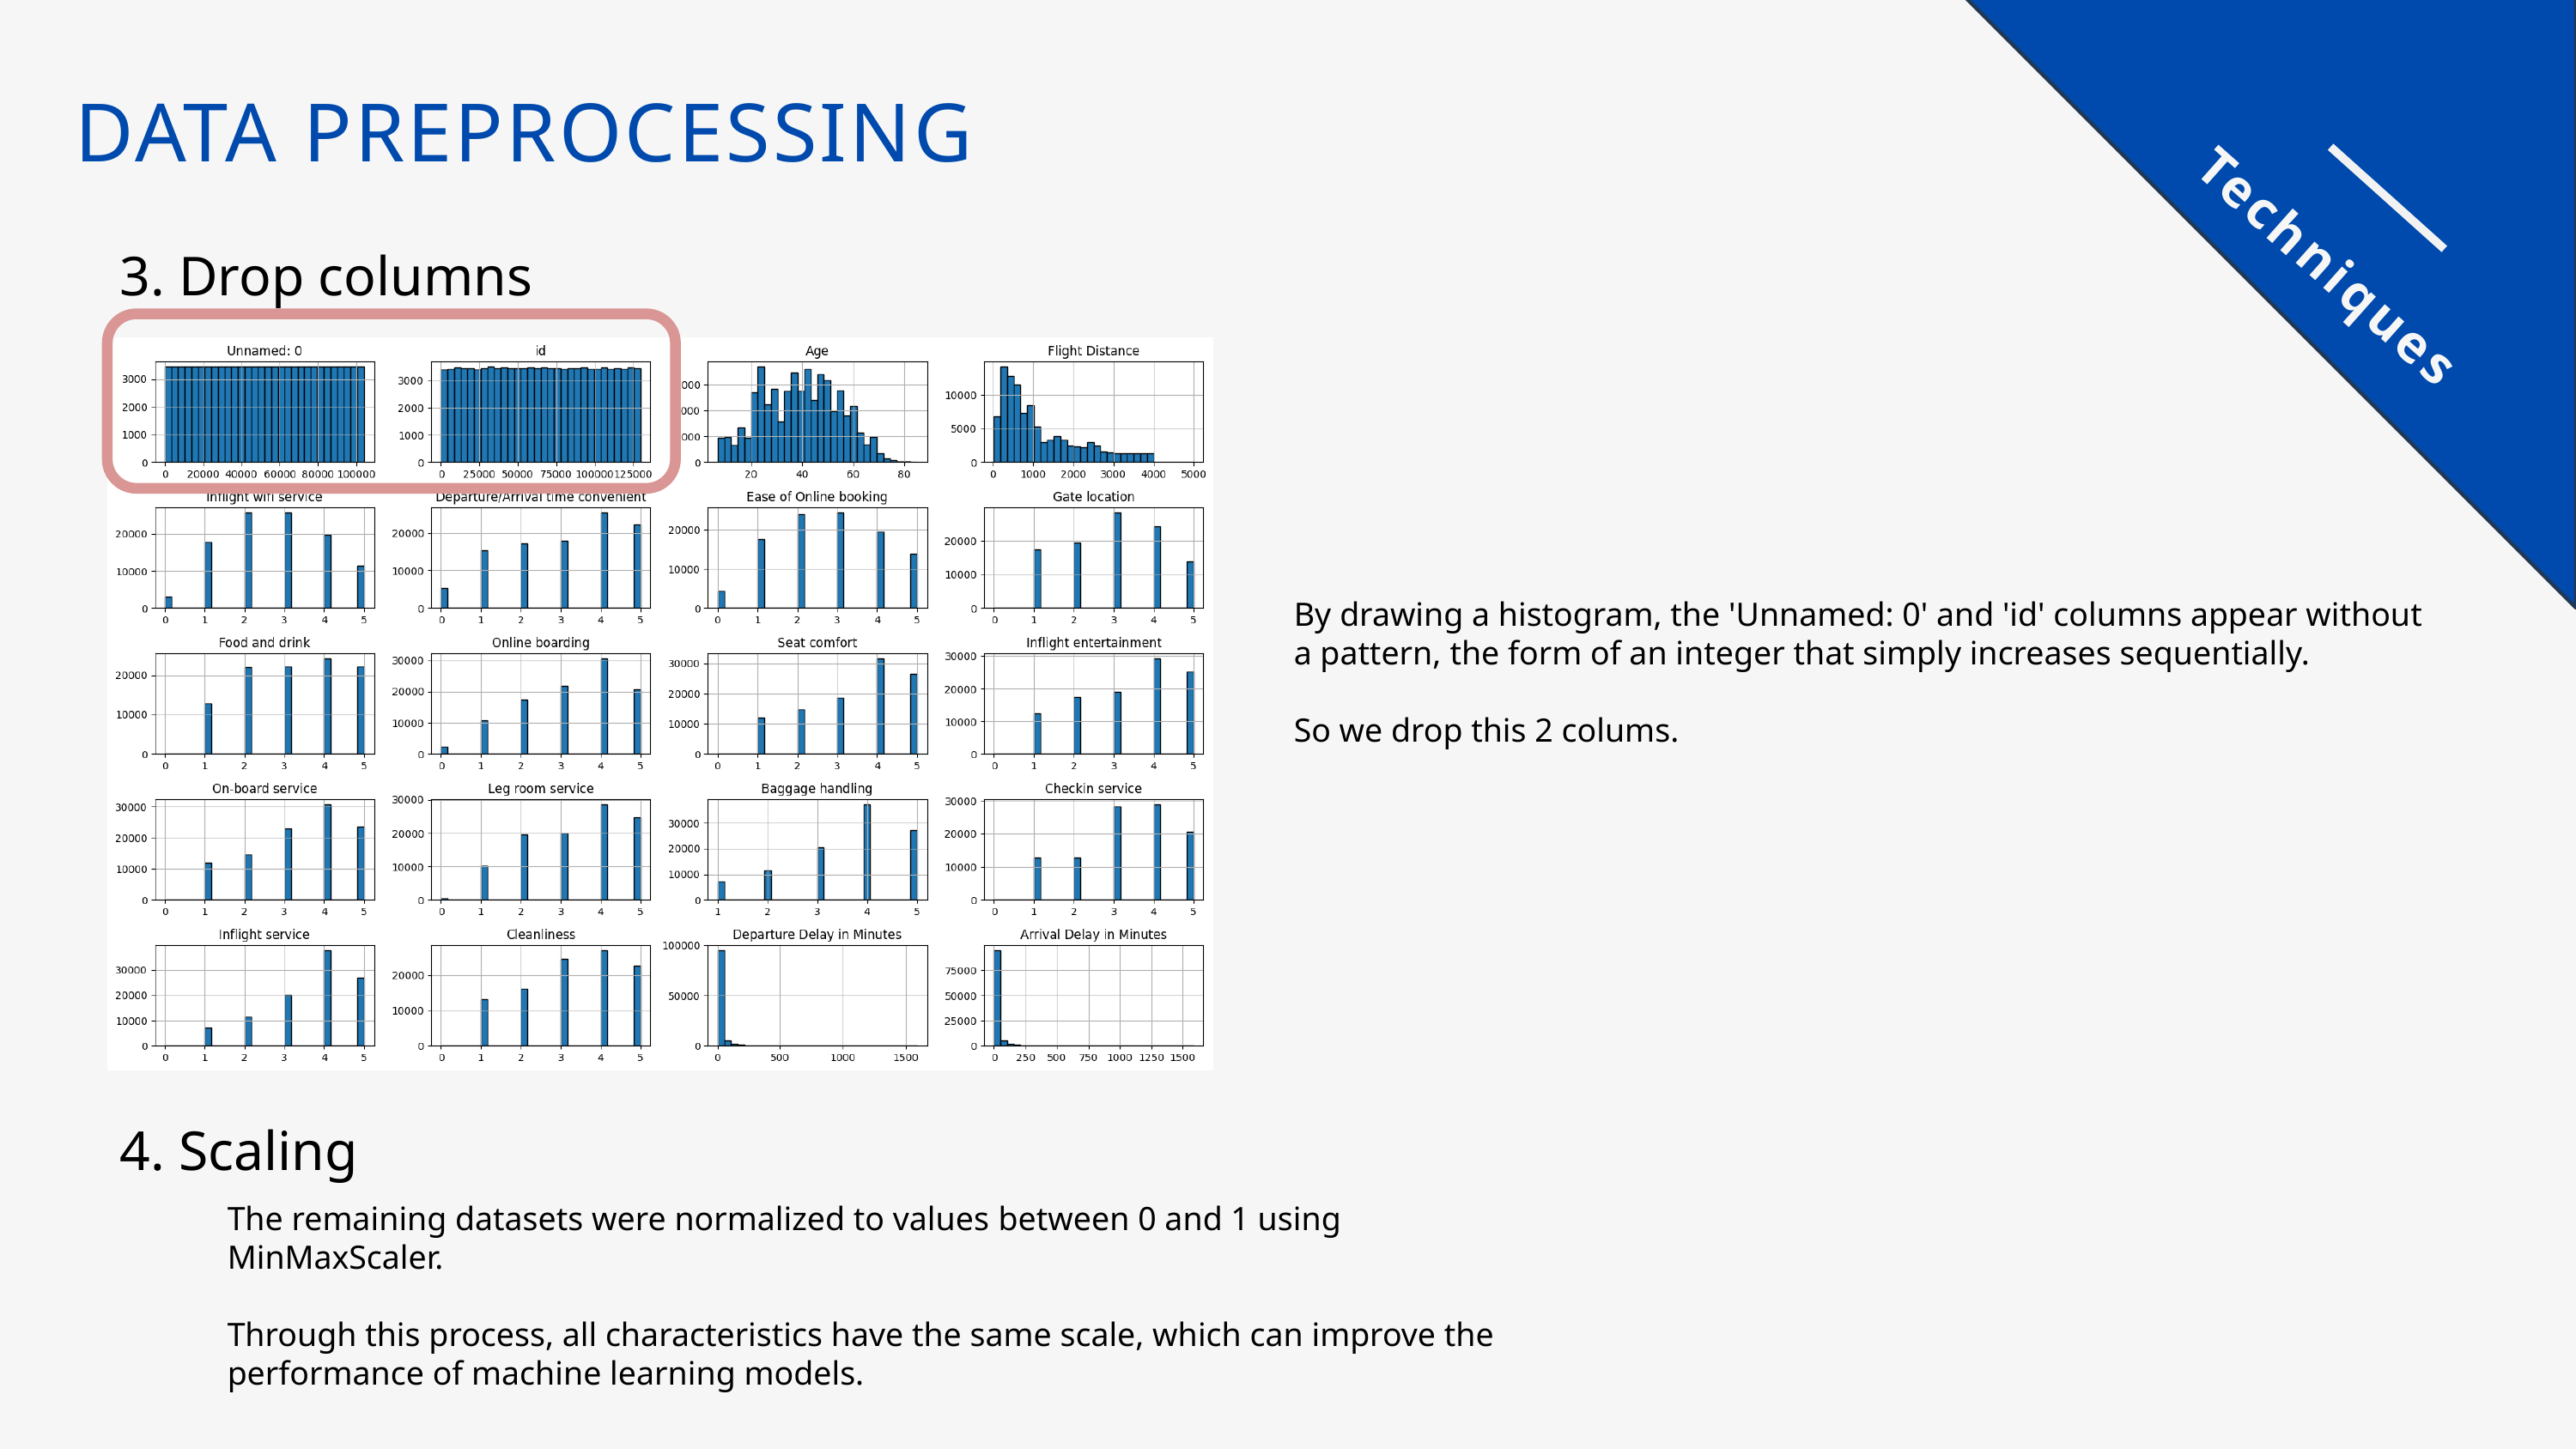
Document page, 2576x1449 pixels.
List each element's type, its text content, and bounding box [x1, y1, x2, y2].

text_box [2325, 142, 2450, 254]
text_box By drawing a histogram, the 'Unnamed: 0' and 'id' columns appear without a pattern, the form of an integer that simply increases sequentially. So we drop this 2 colums. [1281, 587, 2450, 755]
picture [106, 337, 1213, 1071]
text_box 3. Drop columns [106, 235, 981, 313]
text_box [1965, 0, 2576, 609]
text_box 4. Scaling [106, 1110, 981, 1188]
text_box The remaining datasets were normalized to values ​​between 0 and 1 using MinMaxScaler. Through this process, all characteristics have the same scale, which can improve the performance of machine learning models. [214, 1191, 1536, 1398]
text_box [106, 312, 677, 337]
text_box DATA PREPROCESSING [75, 65, 1309, 179]
text_box [0, 0, 2576, 1449]
text_box Techniques [2076, 0, 2576, 494]
